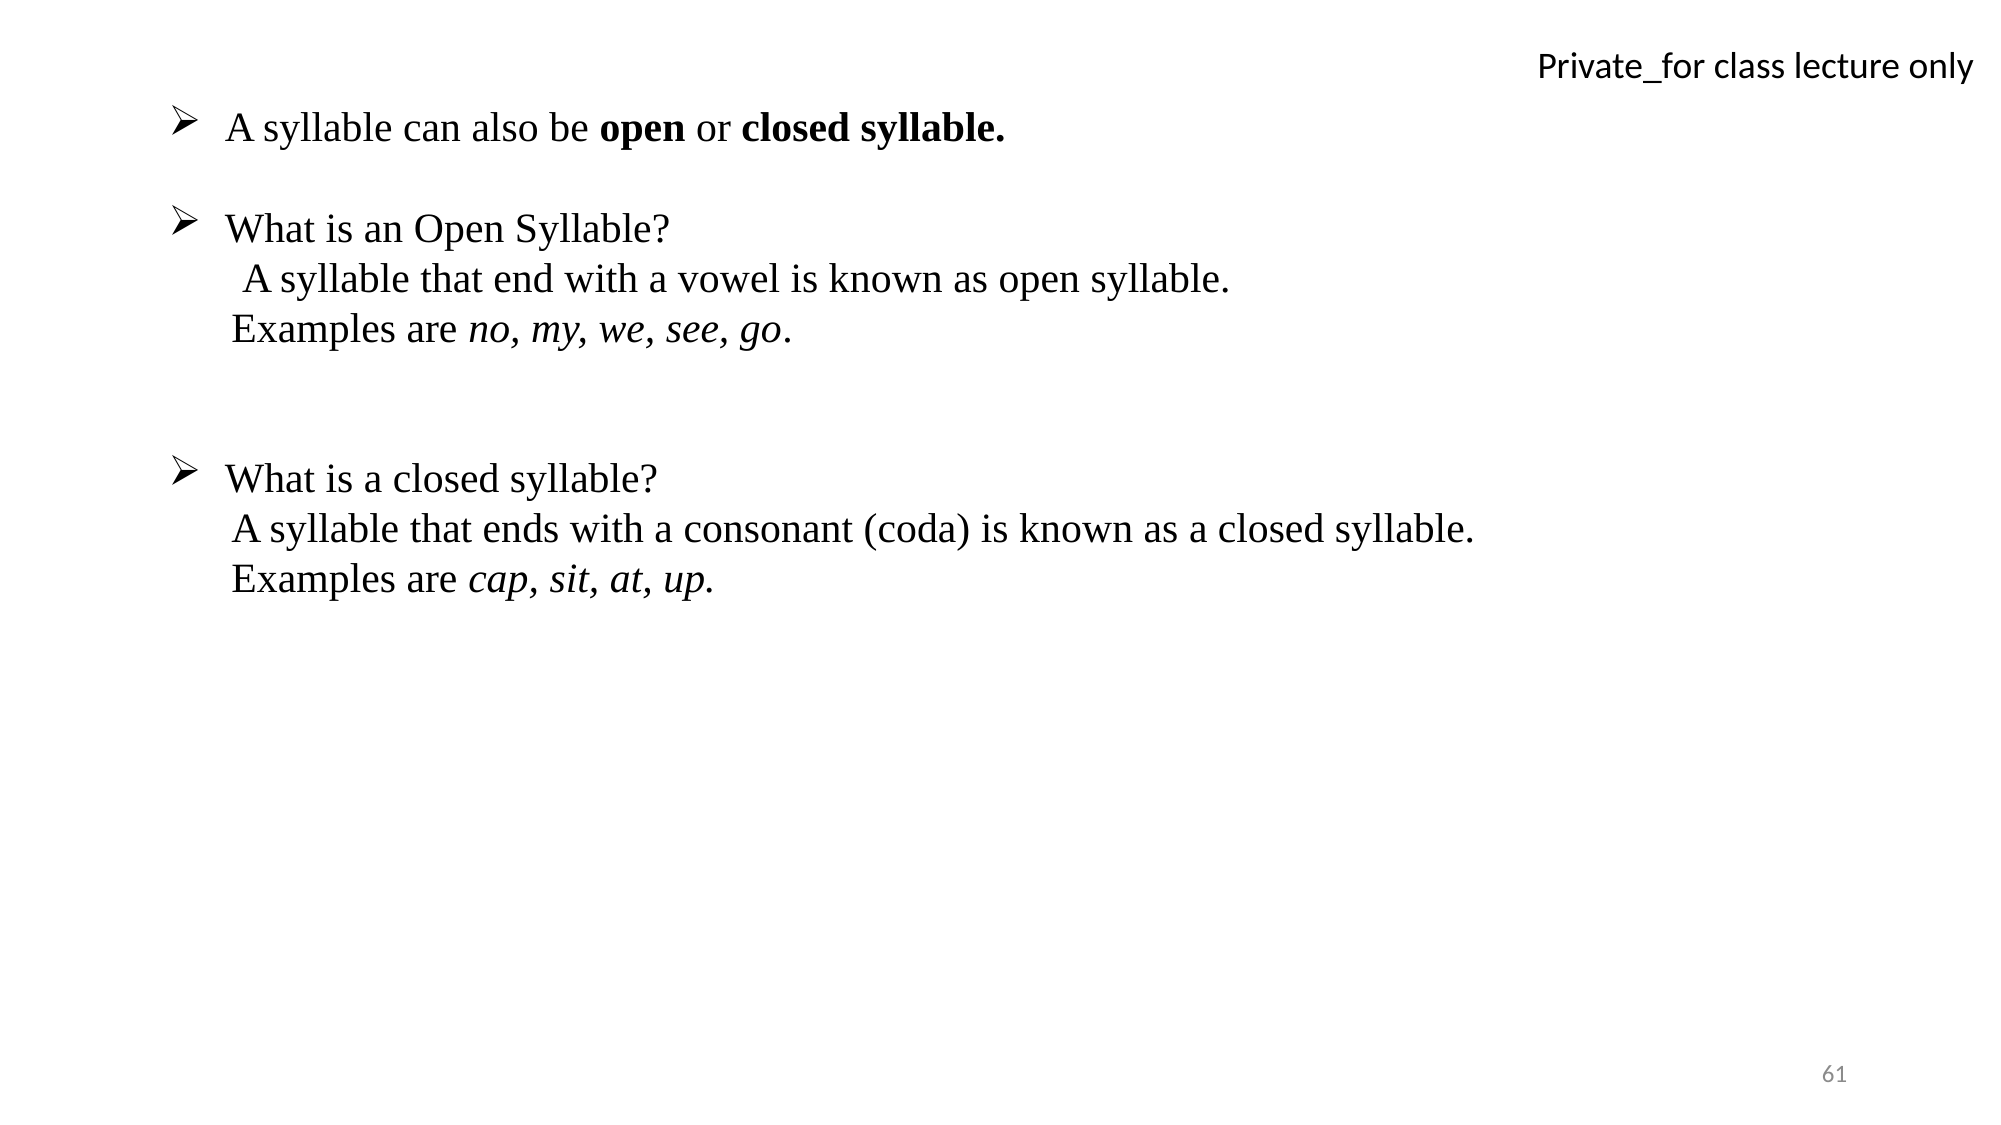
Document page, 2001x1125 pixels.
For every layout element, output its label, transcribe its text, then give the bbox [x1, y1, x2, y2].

slide_number 61 [1412, 1042, 1863, 1103]
subtitle A syllable can also be open or closed syllable. What is an Open Syllable? A syllable that end with a vowel is known as open syllable. Examples are no, my, we, see, go. What is a closed syllable? A syllable that ends with a consonant (coda) is known as a closed syllable. Examples are cap, sit, at, up. [153, 92, 1988, 1043]
